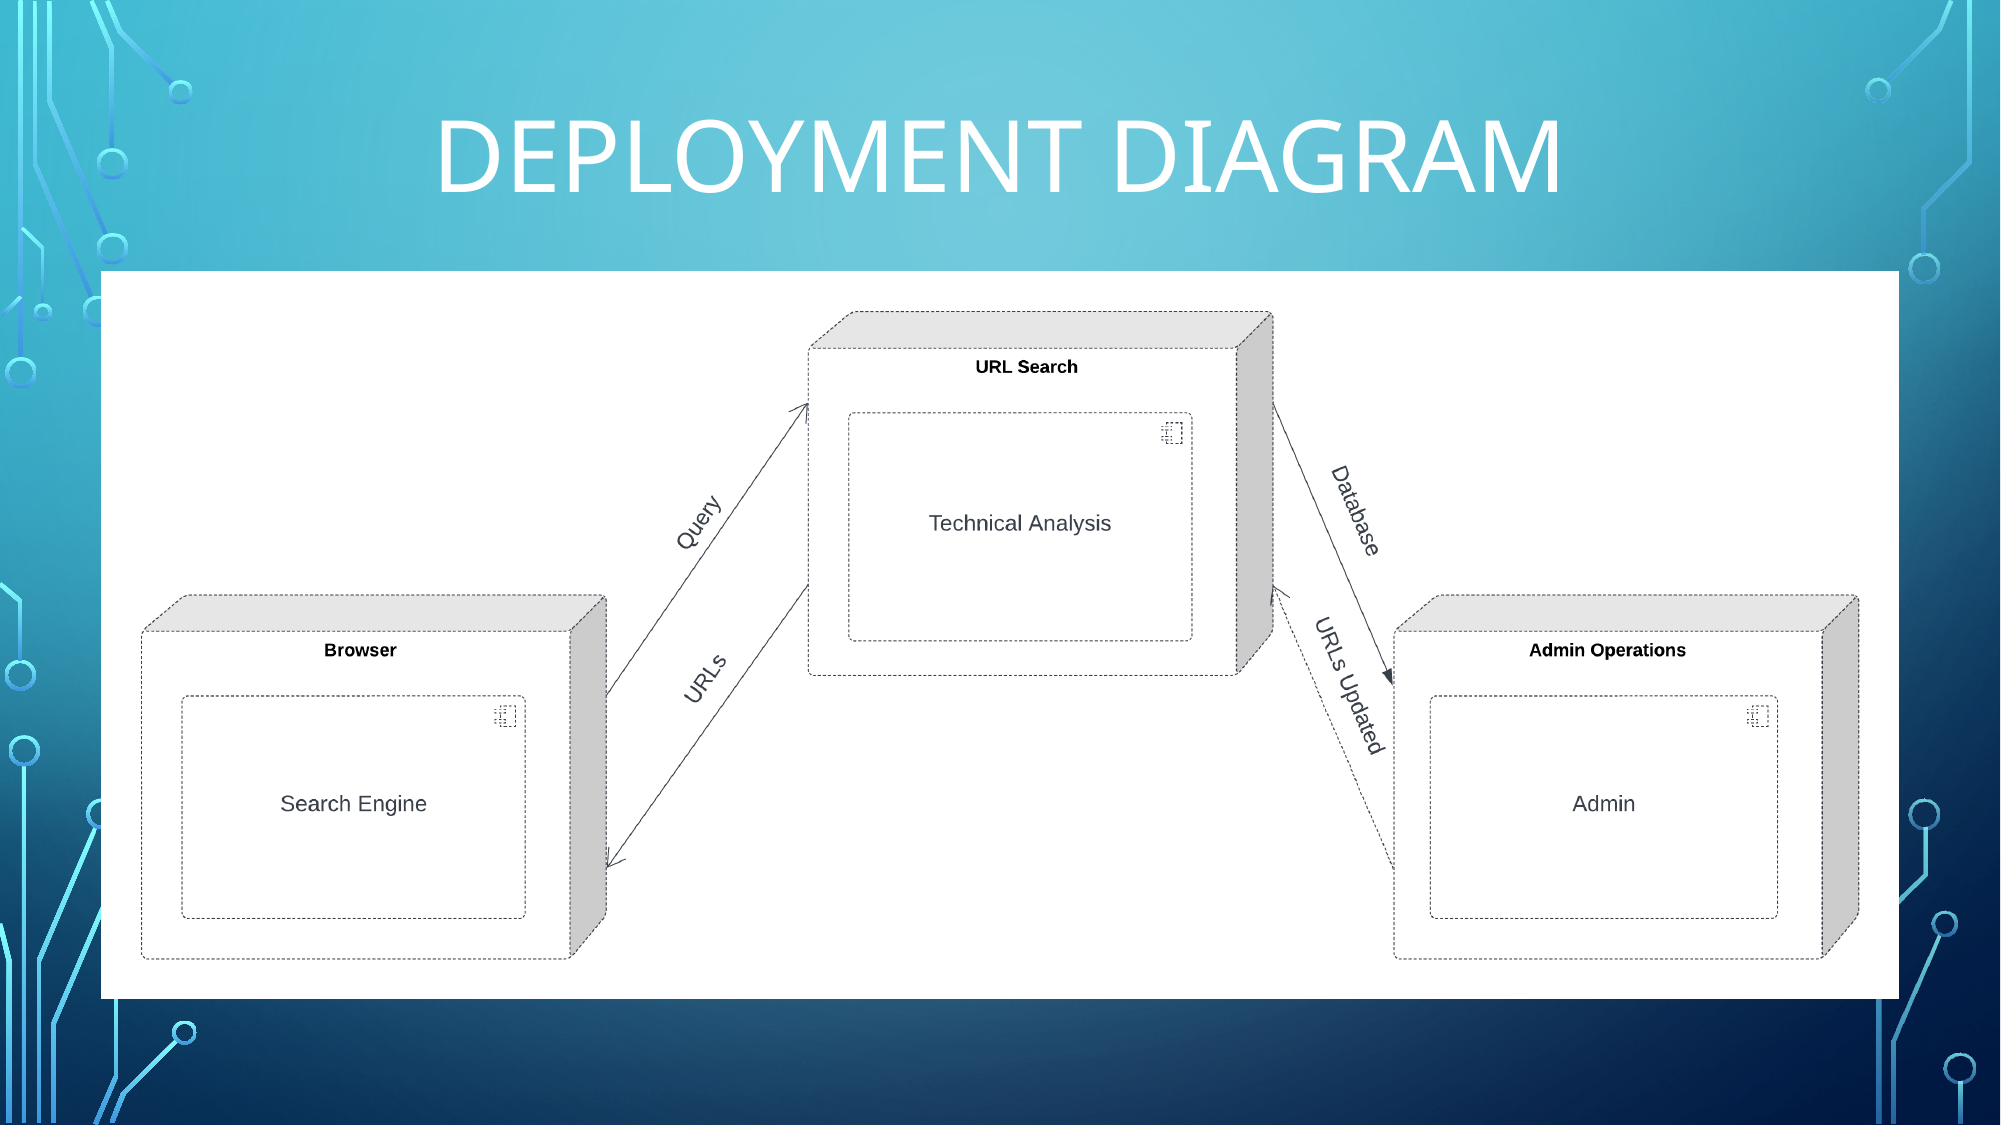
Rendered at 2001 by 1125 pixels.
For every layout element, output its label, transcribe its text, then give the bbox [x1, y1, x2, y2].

picture [101, 271, 1899, 999]
title Deployment Diagram [265, 27, 1735, 222]
